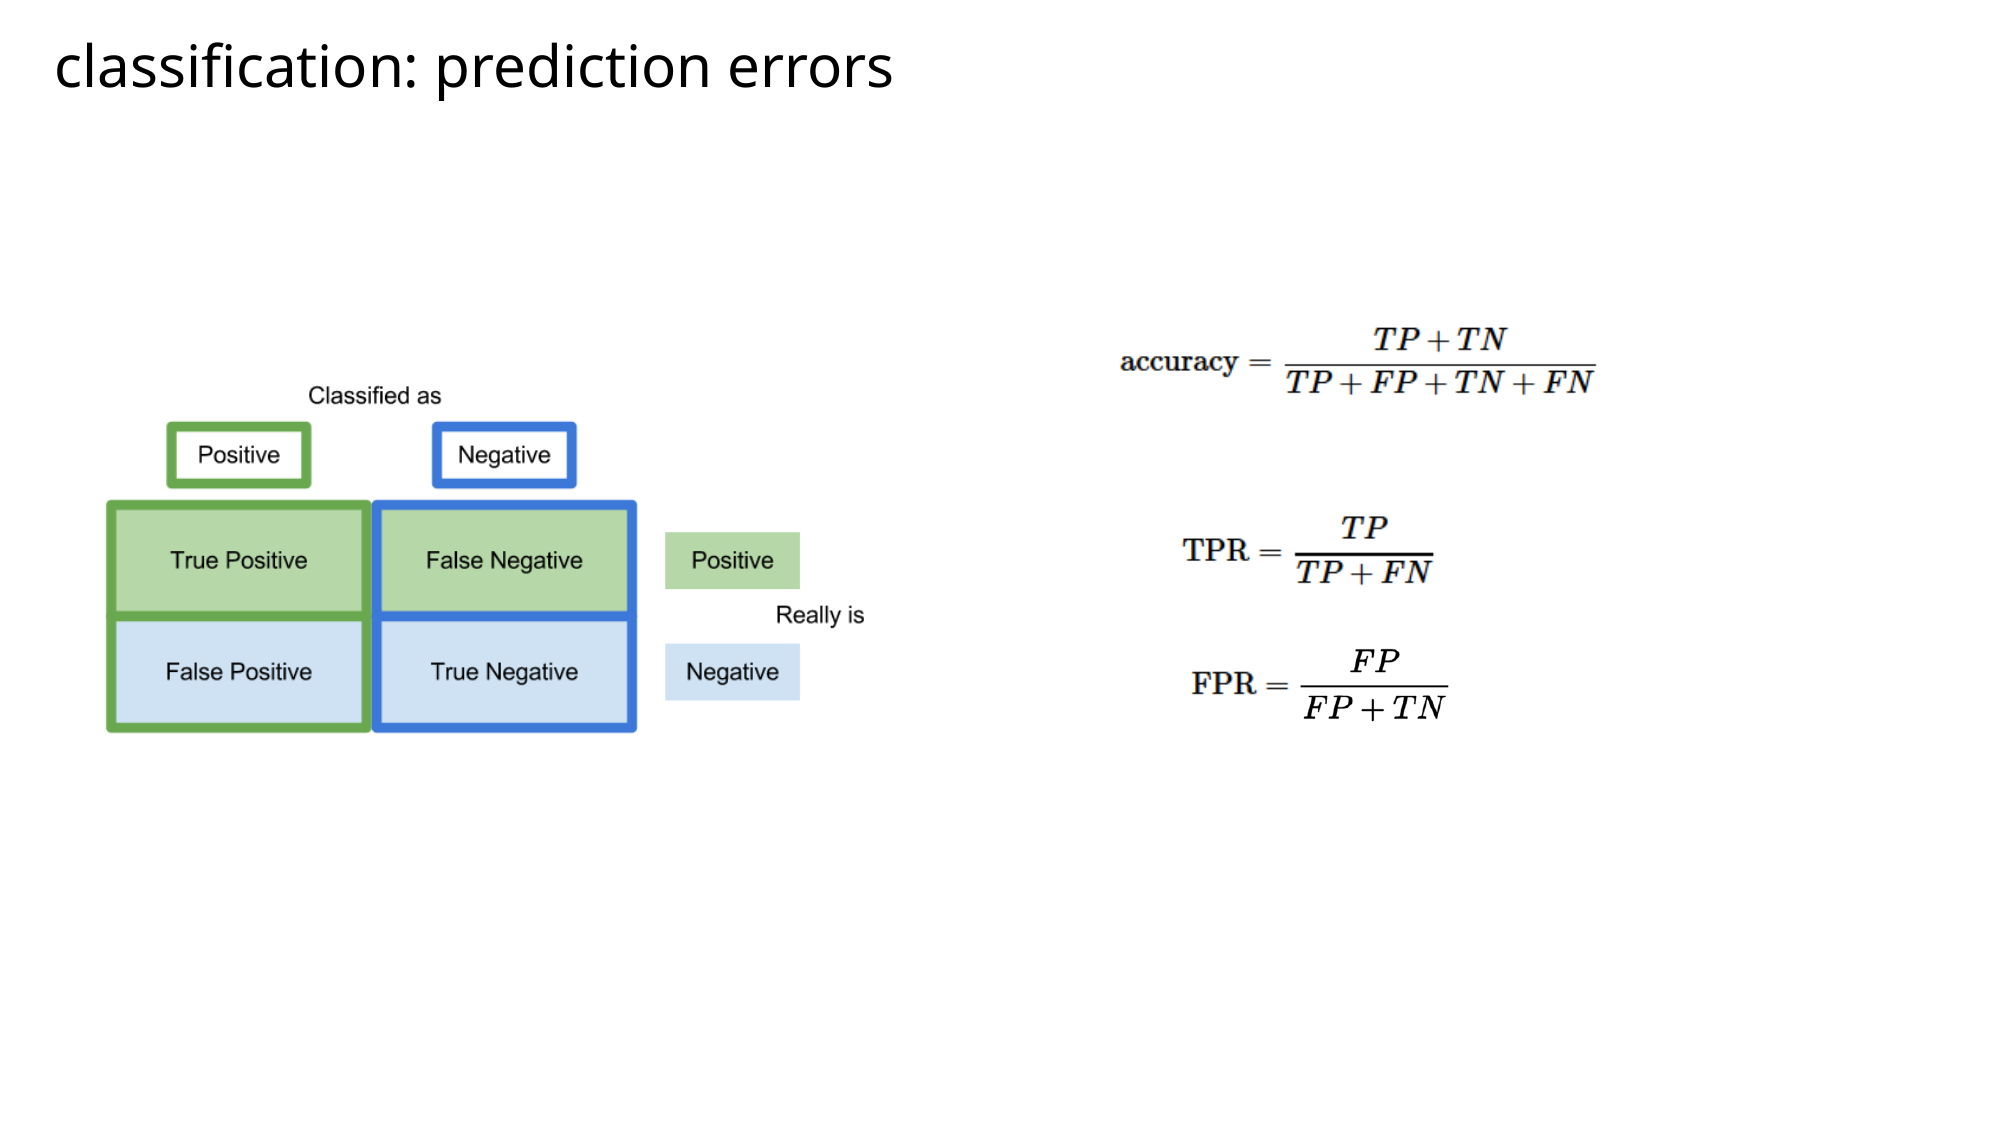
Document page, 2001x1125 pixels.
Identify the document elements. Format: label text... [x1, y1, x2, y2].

text_box classification: prediction errors [39, 21, 1967, 107]
picture [1147, 628, 1468, 731]
picture [67, 358, 884, 767]
picture [1095, 309, 1601, 409]
picture [1168, 512, 1487, 599]
